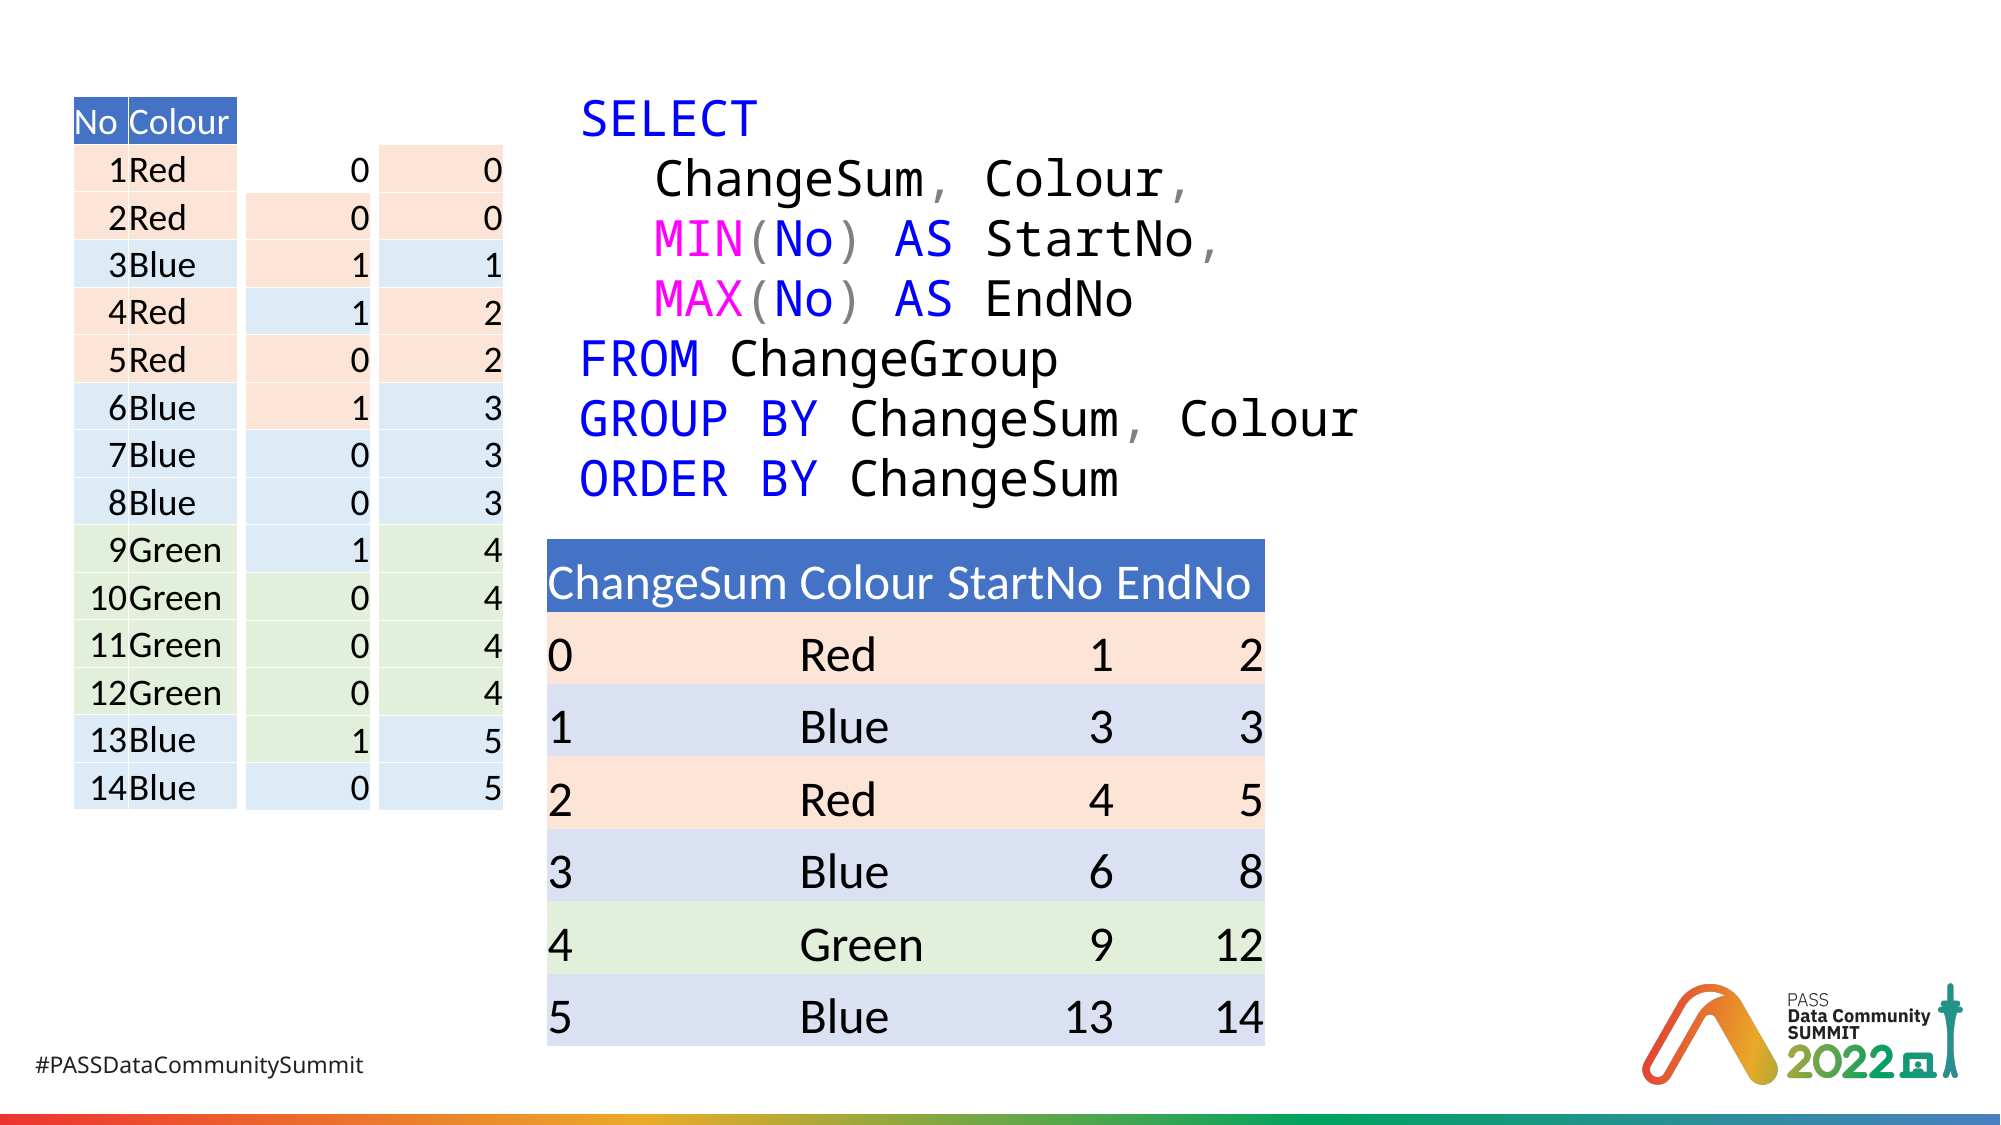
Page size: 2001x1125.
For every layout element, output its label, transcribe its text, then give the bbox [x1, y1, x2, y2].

table_cell 9 [74, 525, 128, 572]
table_header Colour [129, 97, 237, 144]
table_cell Green [129, 525, 237, 572]
table_cell 4 [379, 621, 503, 667]
table_cell 1 [246, 383, 370, 429]
picture [1642, 983, 1963, 1085]
table_cell 0 [246, 430, 370, 477]
table_cell 2 [379, 335, 503, 382]
table_cell 6 [74, 383, 128, 429]
picture [0, 1114, 2000, 1125]
table_cell 0 [246, 763, 370, 810]
table_cell 1 [246, 240, 370, 287]
table_cell 8 [1115, 829, 1265, 901]
table_header StartNo [946, 539, 1115, 612]
table_cell 0 [246, 193, 370, 239]
table_cell 8 [74, 478, 128, 524]
table_cell 12 [1115, 901, 1265, 974]
table_cell 14 [74, 763, 128, 809]
table_cell 0 [547, 612, 799, 684]
table_cell Red [129, 192, 237, 239]
table_cell 2 [547, 756, 799, 829]
table_cell 0 [246, 573, 370, 620]
table_cell 5 [379, 716, 503, 762]
table_cell Red [799, 612, 946, 684]
table_header ChangeSum [547, 539, 799, 612]
table_cell 3 [1115, 684, 1265, 756]
table_cell 13 [74, 715, 128, 762]
table_cell 5 [74, 335, 128, 382]
table_cell 4 [74, 288, 128, 334]
table_cell 9 [946, 901, 1115, 974]
table_cell 4 [379, 668, 503, 715]
table_cell 7 [74, 430, 128, 477]
table_cell Blue [129, 478, 237, 524]
table_cell 0 [379, 193, 503, 239]
table_cell 1 [946, 612, 1115, 684]
table_cell 13 [946, 974, 1115, 1046]
table_cell 0 [246, 621, 370, 667]
table_cell Green [799, 901, 946, 974]
table_cell Blue [799, 974, 946, 1046]
table_cell 1 [74, 145, 128, 191]
table_cell 5 [379, 763, 503, 810]
table_cell Blue [129, 240, 237, 287]
table_cell 2 [379, 288, 503, 334]
table_cell 3 [74, 240, 128, 287]
table_cell 1 [246, 288, 370, 334]
table_cell 4 [946, 756, 1115, 829]
table_cell Blue [799, 829, 946, 901]
table_header 0 [379, 145, 503, 192]
table_header 0 [246, 145, 370, 192]
table_cell 1 [246, 525, 370, 572]
table_cell Red [129, 335, 237, 382]
table_cell Blue [129, 430, 237, 477]
table_cell Red [129, 145, 237, 191]
table_cell Green [129, 620, 237, 667]
table_cell 14 [1115, 974, 1265, 1046]
table_cell 1 [547, 684, 799, 756]
table_cell 3 [379, 383, 503, 429]
table_cell Blue [799, 684, 946, 756]
table_header No [74, 97, 128, 144]
table_cell 1 [246, 716, 370, 762]
table_cell 3 [547, 829, 799, 901]
table_cell 3 [379, 430, 503, 477]
table_cell Red [799, 756, 946, 829]
table_cell Blue [129, 715, 237, 762]
table_cell Blue [129, 763, 237, 809]
table_cell 6 [946, 829, 1115, 901]
table_cell 10 [74, 573, 128, 619]
table_cell 3 [946, 684, 1115, 756]
table_cell Green [129, 668, 237, 714]
table_cell 0 [246, 478, 370, 524]
table_cell 4 [547, 901, 799, 974]
table_cell 5 [1115, 756, 1265, 829]
table_cell 4 [379, 525, 503, 572]
table_header Colour [799, 539, 946, 612]
table_cell 2 [1115, 612, 1265, 684]
table_cell 0 [246, 335, 370, 382]
table_cell Green [129, 573, 237, 619]
text_box SELECT ChangeSum, Colour, MIN(No) AS StartNo, MAX(No) AS EndNo FROM ChangeGroup GROUP BY ChangeSum, Colour ORDER BY ChangeSum [564, 78, 1565, 514]
table_cell Red [129, 288, 237, 334]
table_header EndNo [1115, 539, 1265, 612]
table_cell 11 [74, 620, 128, 667]
table_cell 5 [547, 974, 799, 1046]
table_cell 4 [379, 573, 503, 620]
table_cell 12 [74, 668, 128, 714]
table_cell 0 [246, 668, 370, 715]
table_cell 1 [379, 240, 503, 287]
table_cell 2 [74, 192, 128, 239]
table_cell Blue [129, 383, 237, 429]
table_cell 3 [379, 478, 503, 524]
